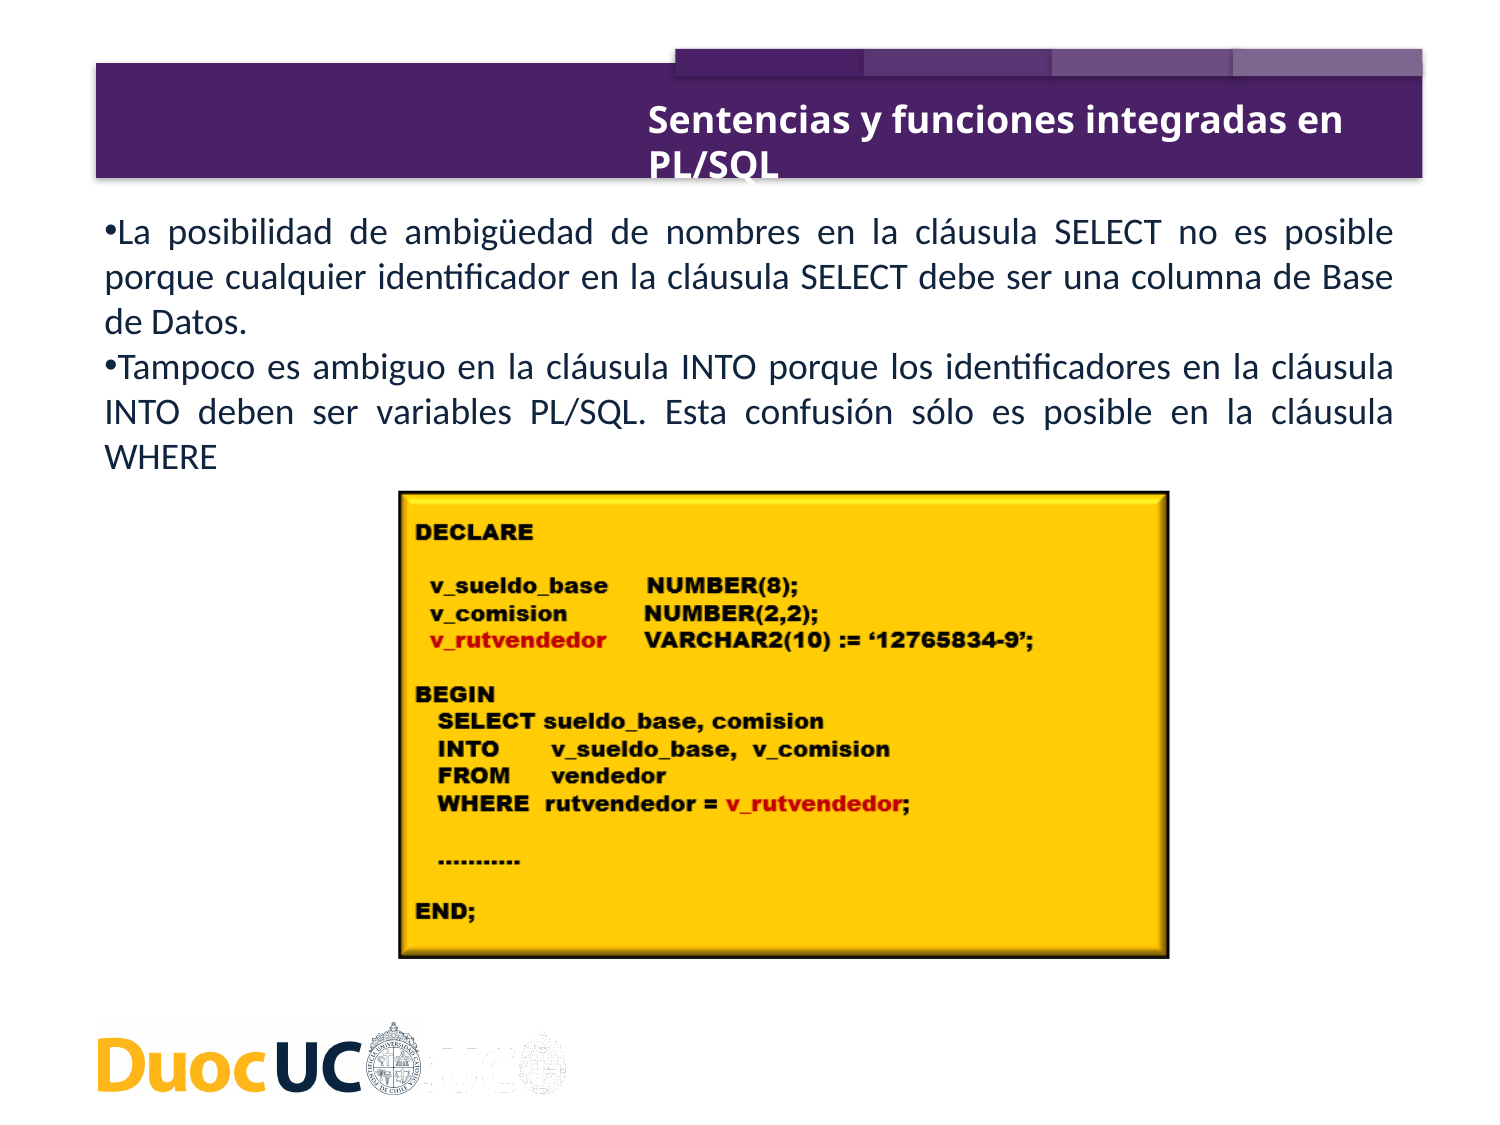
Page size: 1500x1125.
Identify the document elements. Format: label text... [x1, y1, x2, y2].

text_box Sentencias y funciones integradas en PL/SQL [633, 88, 1381, 194]
text_box La posibilidad de ambigüedad de nombres en la cláusula SELECT no es posible porque cualquier identificador en la cláusula SELECT debe ser una columna de Base de Datos. Tampoco es ambiguo en la cláusula INTO porque los identificadores en la cláusula INTO deben ser variables PL/SQL. Esta confusión sólo es posible en la cláusula WHERE [89, 199, 1411, 485]
picture [96, 1021, 566, 1095]
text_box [393, 487, 1171, 959]
